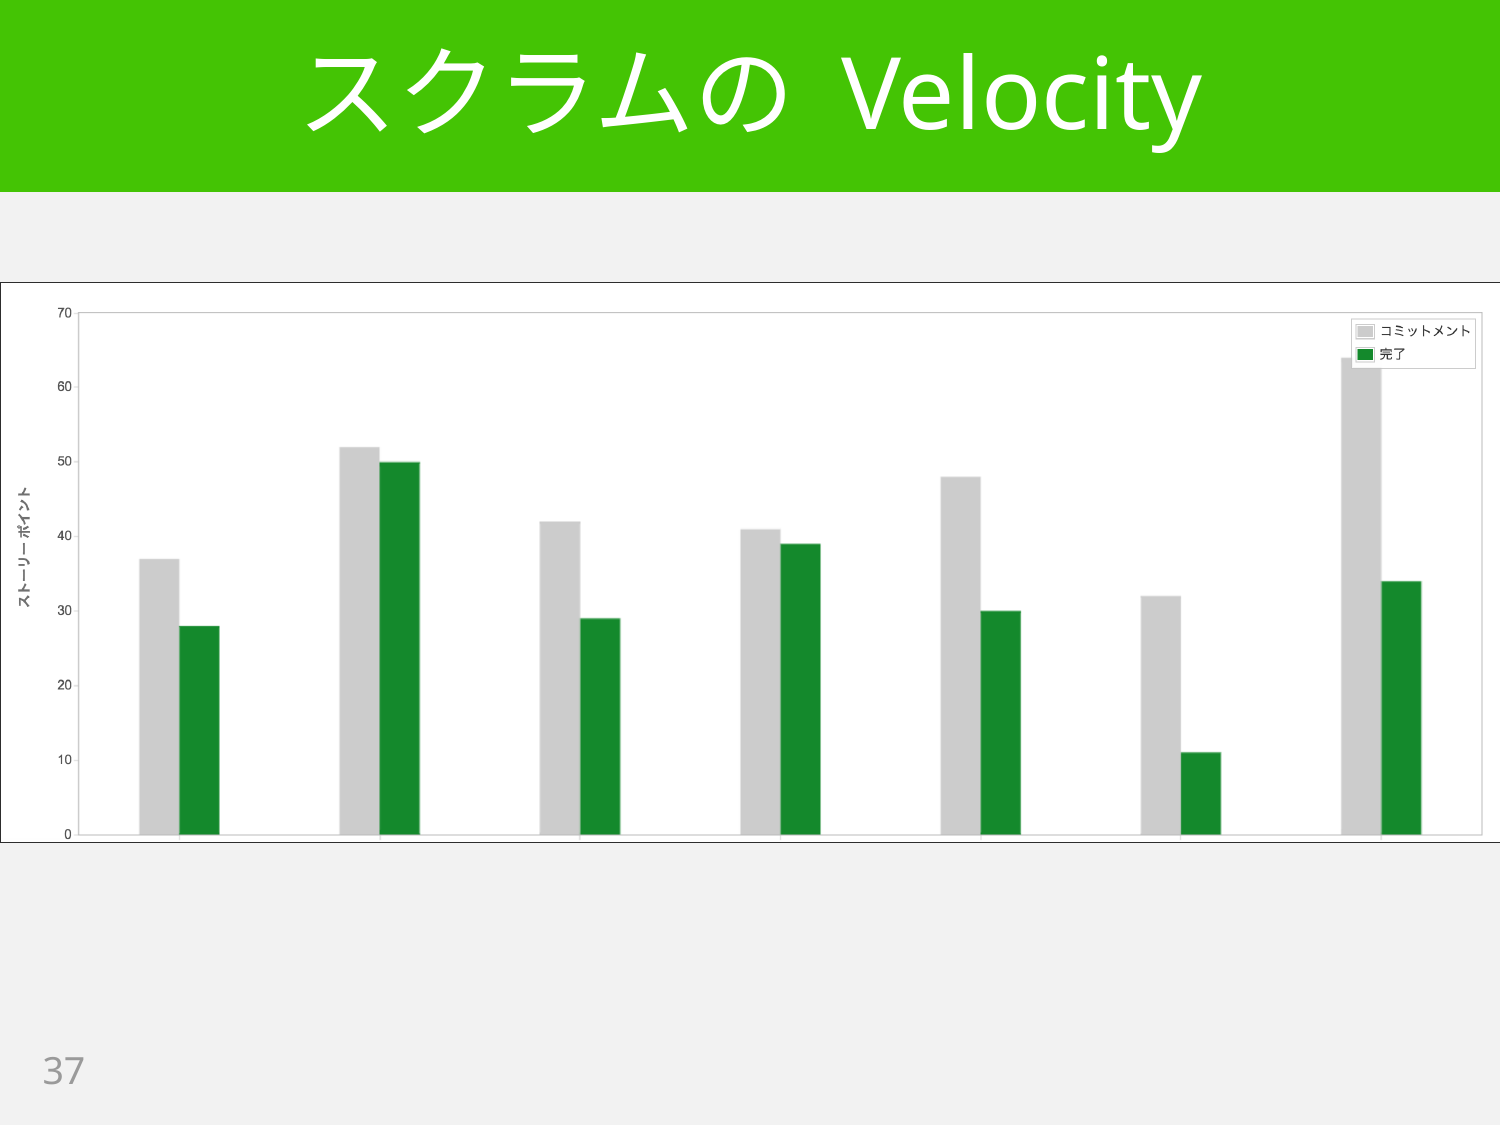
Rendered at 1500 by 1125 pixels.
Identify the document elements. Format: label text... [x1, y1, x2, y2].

slide_number 37 [27, 1042, 146, 1102]
picture [0, 282, 1500, 843]
title スクラムの Velocity [0, 53, 1500, 140]
